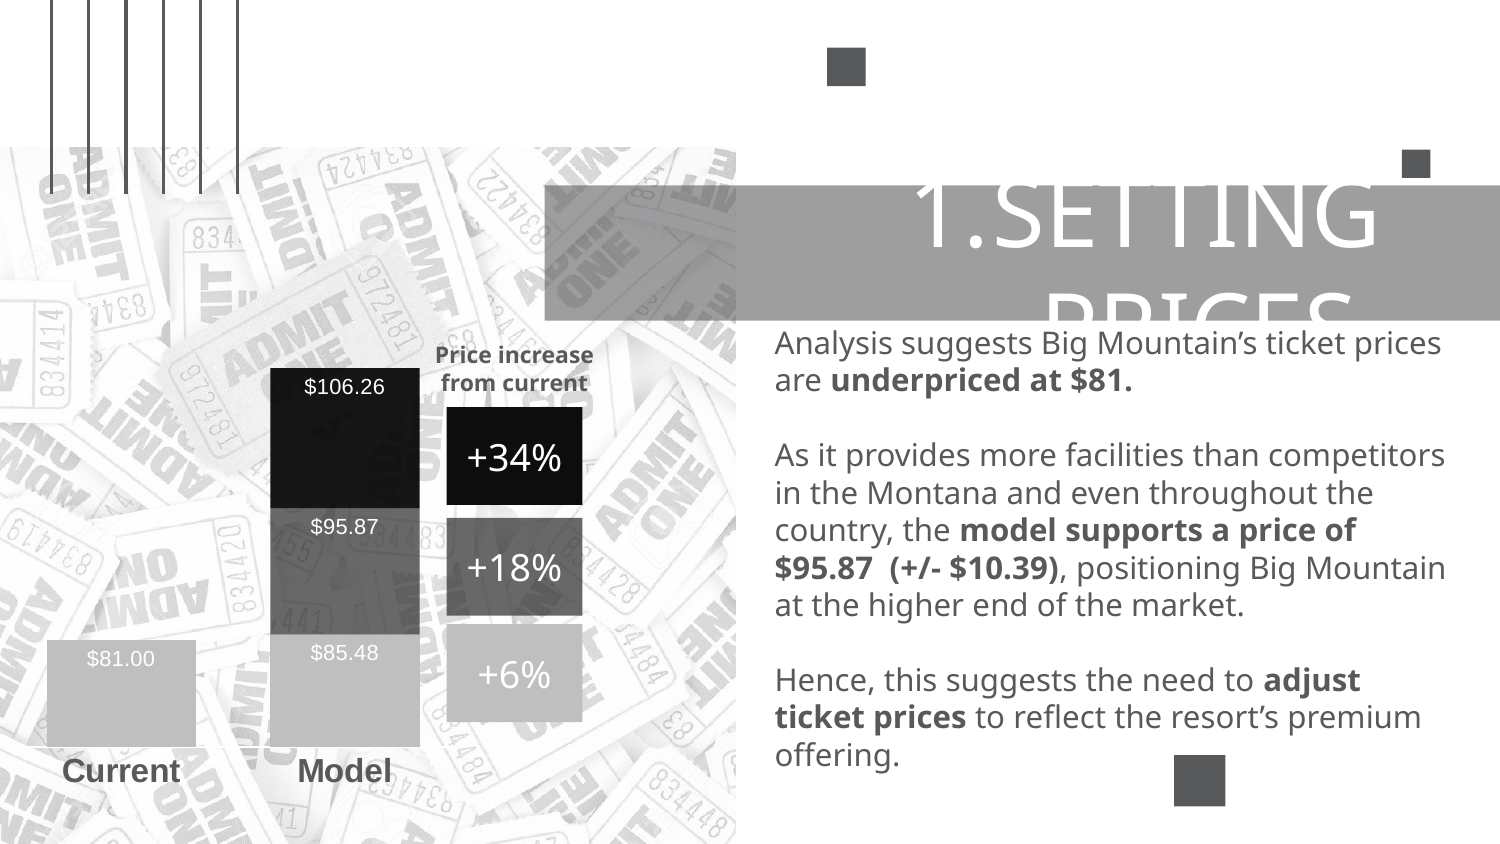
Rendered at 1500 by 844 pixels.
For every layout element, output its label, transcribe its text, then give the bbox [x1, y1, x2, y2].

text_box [50, 0, 239, 195]
text_box [741, 185, 926, 197]
text_box [942, 185, 1500, 321]
text_box [924, 188, 934, 197]
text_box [446, 406, 583, 723]
title SETTING PRICES [741, 197, 1382, 336]
picture [0, 147, 736, 844]
subtitle Analysis suggests Big Mountain’s ticket prices are underpriced at $81. As it provides more facilities than competitors in the Montana and even throughout the country, the model supports a price of $95.87 (+/- $10.39), positioning Big Mountain at the higher end of the market. Hence, this suggests the need to adjust ticket prices to reflect the resort’s premium offering. [774, 349, 1451, 747]
chart [0, 275, 467, 800]
